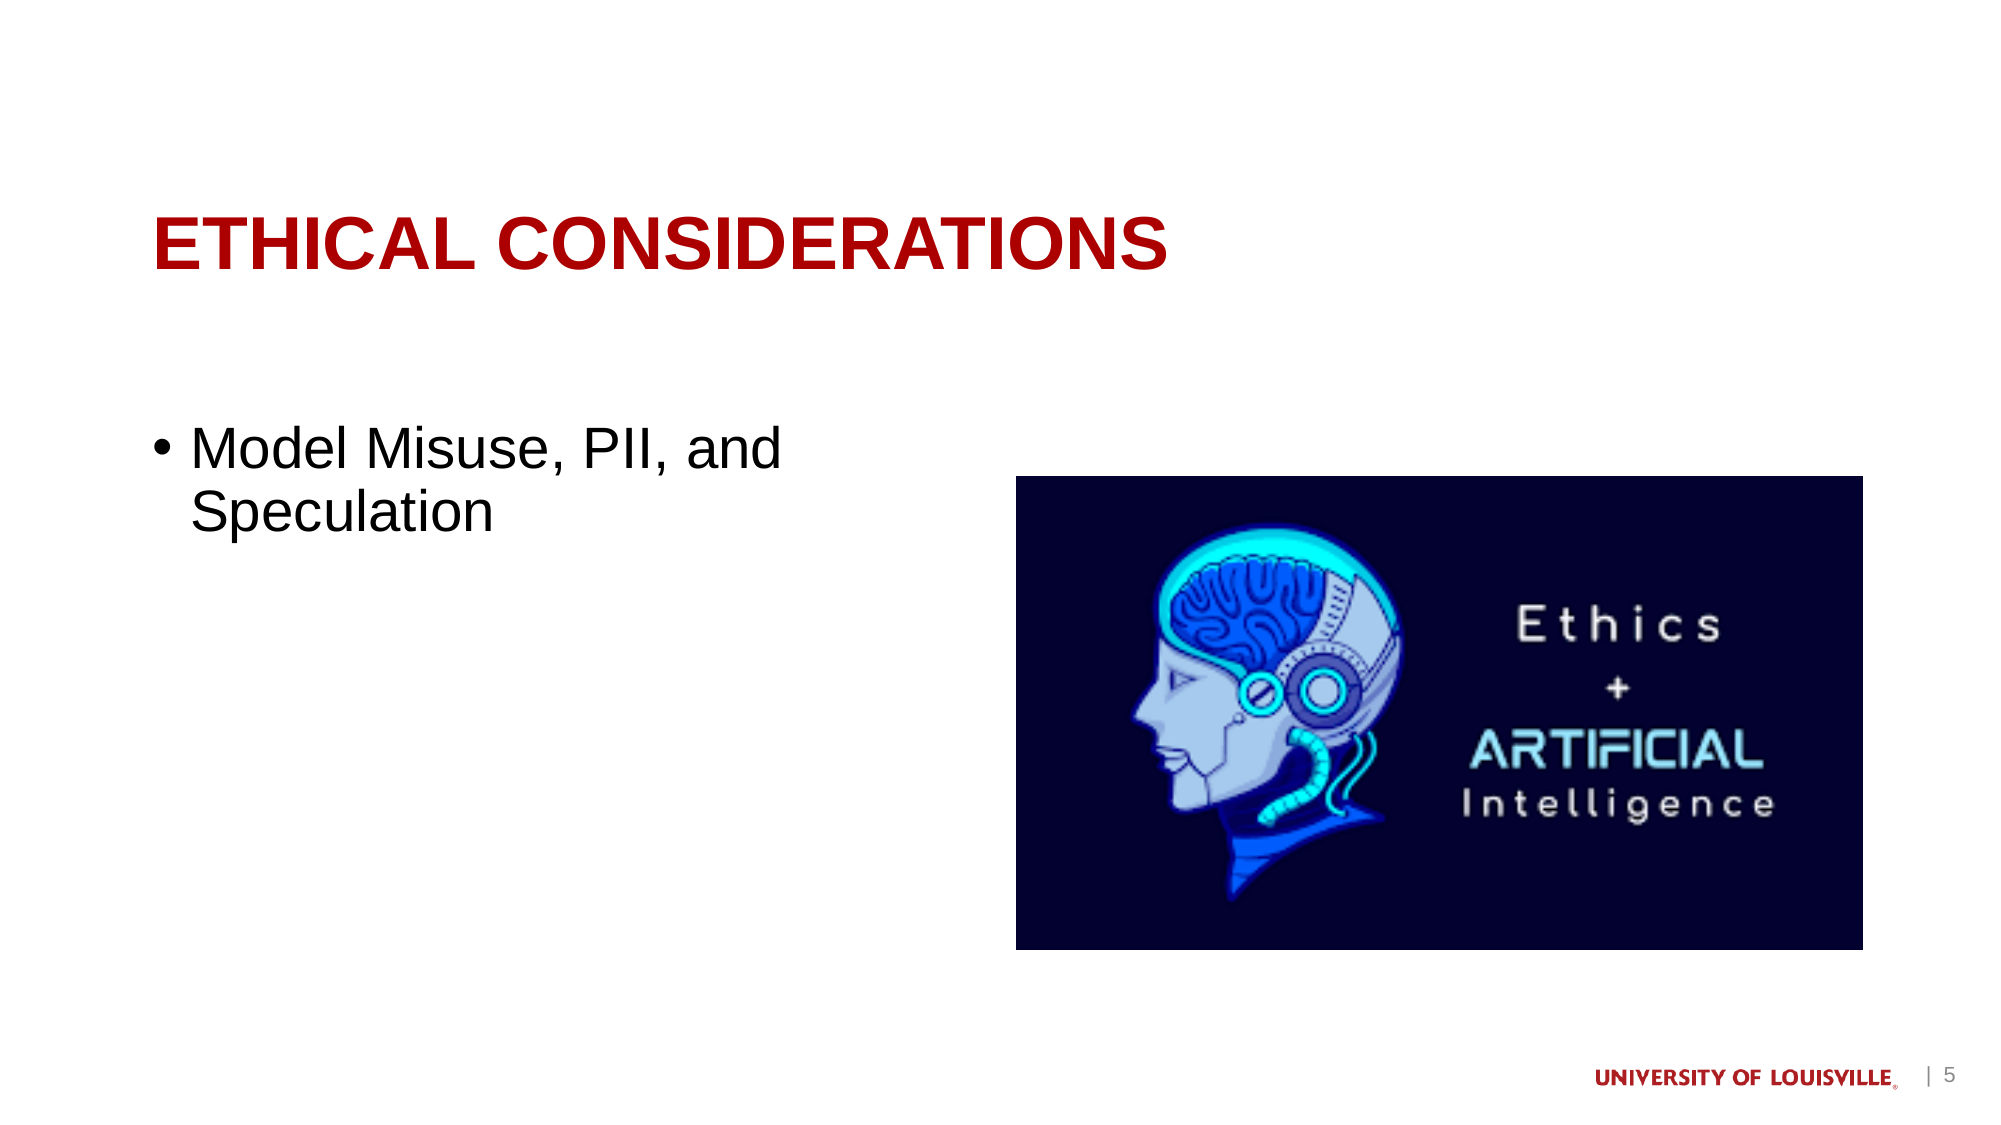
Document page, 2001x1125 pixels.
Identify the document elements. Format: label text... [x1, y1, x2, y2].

slide_number | 5 [1520, 1044, 1971, 1105]
list Model Misuse, PII, and Speculation [137, 410, 984, 1016]
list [1016, 476, 1863, 950]
title Ethical Considerations [137, 144, 1795, 335]
